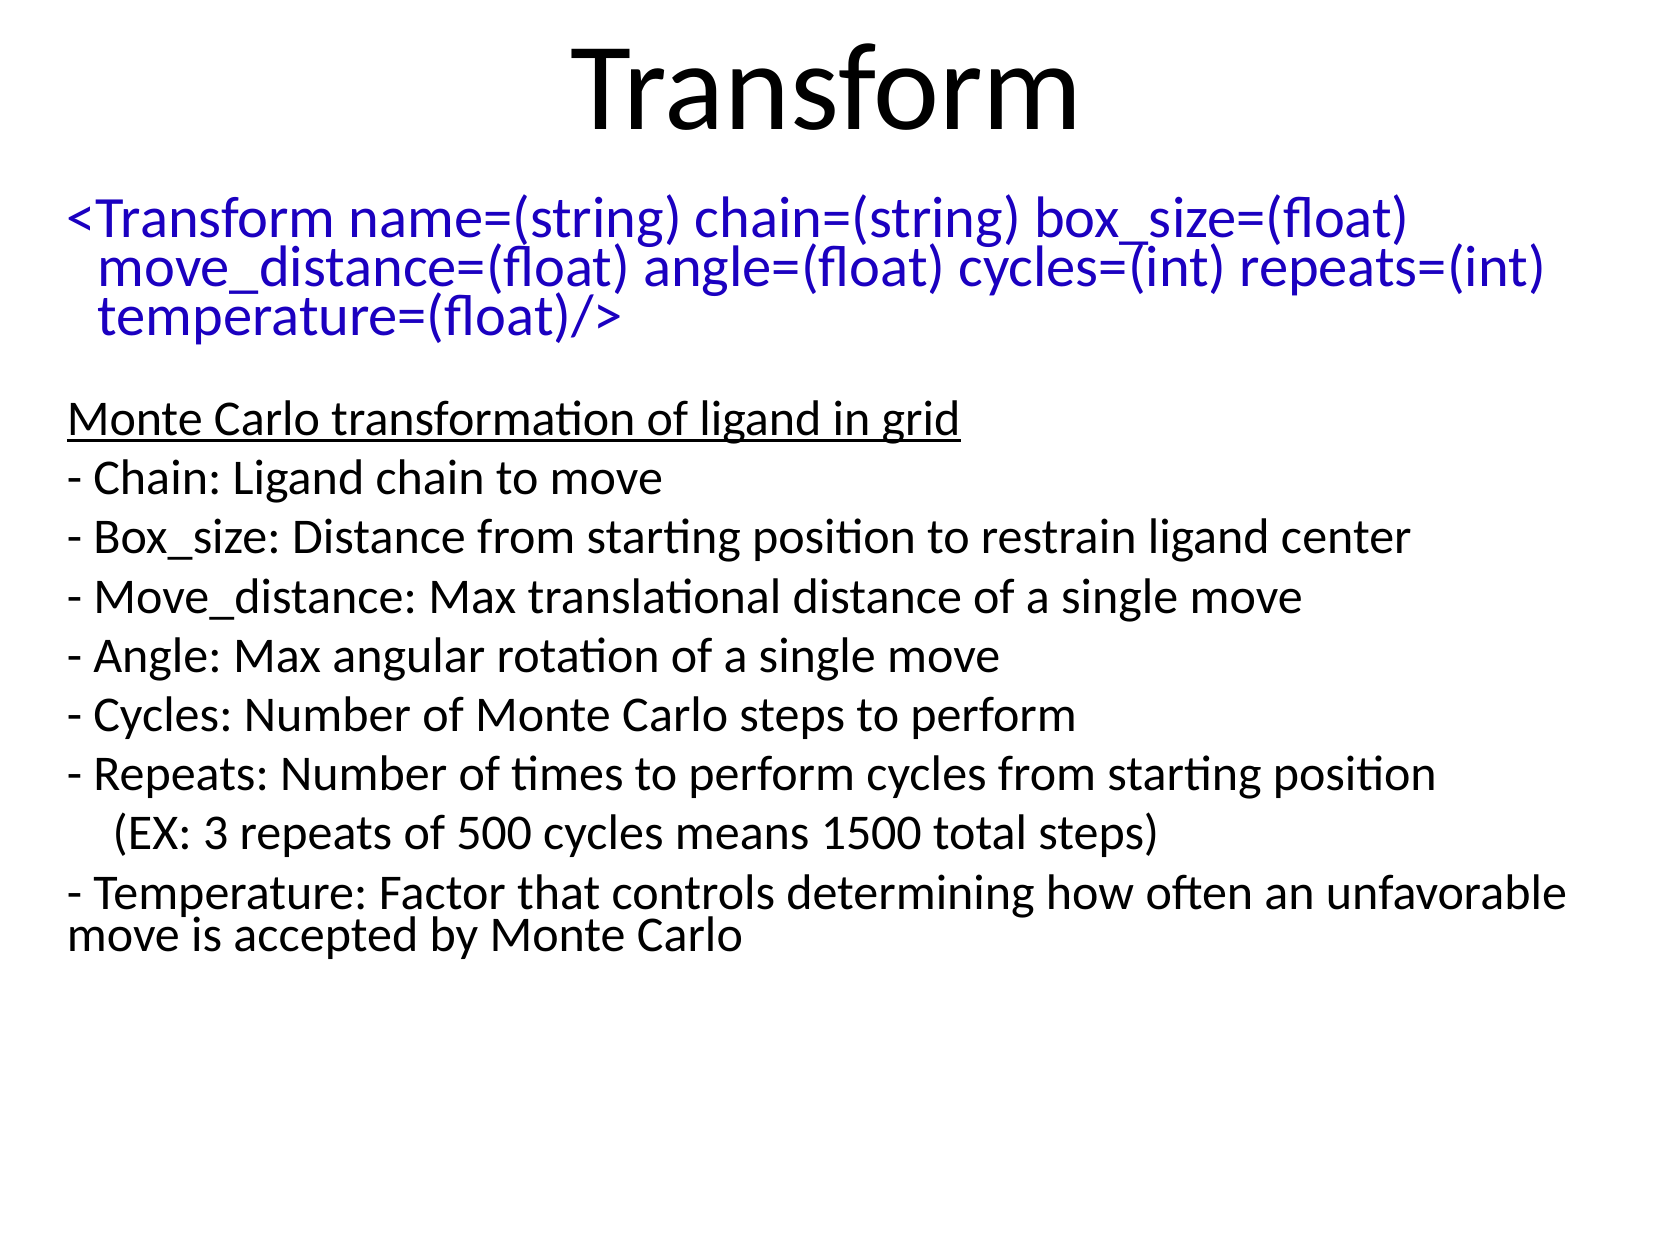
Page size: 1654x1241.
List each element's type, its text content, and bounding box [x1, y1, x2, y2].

list <Transform name=(string) chain=(string) box_size=(float) move_distance=(float) angle=(float) cycles=(int) repeats=(int) temperature=(float)/> Monte Carlo transformation of ligand in grid - Chain: Ligand chain to move - Box_size: Distance from starting position to restrain ligand center - Move_distance: Max translational distance of a single move - Angle: Max angular rotation of a single move - Cycles: Number of Monte Carlo steps to perform - Repeats: Number of times to perform cycles from starting position (EX: 3 repeats of 500 cycles means 1500 total steps) - Temperature: Factor that controls determining how often an unfavorable move is accepted by Monte Carlo [51, 190, 1643, 1211]
title Transform [113, 0, 1540, 190]
